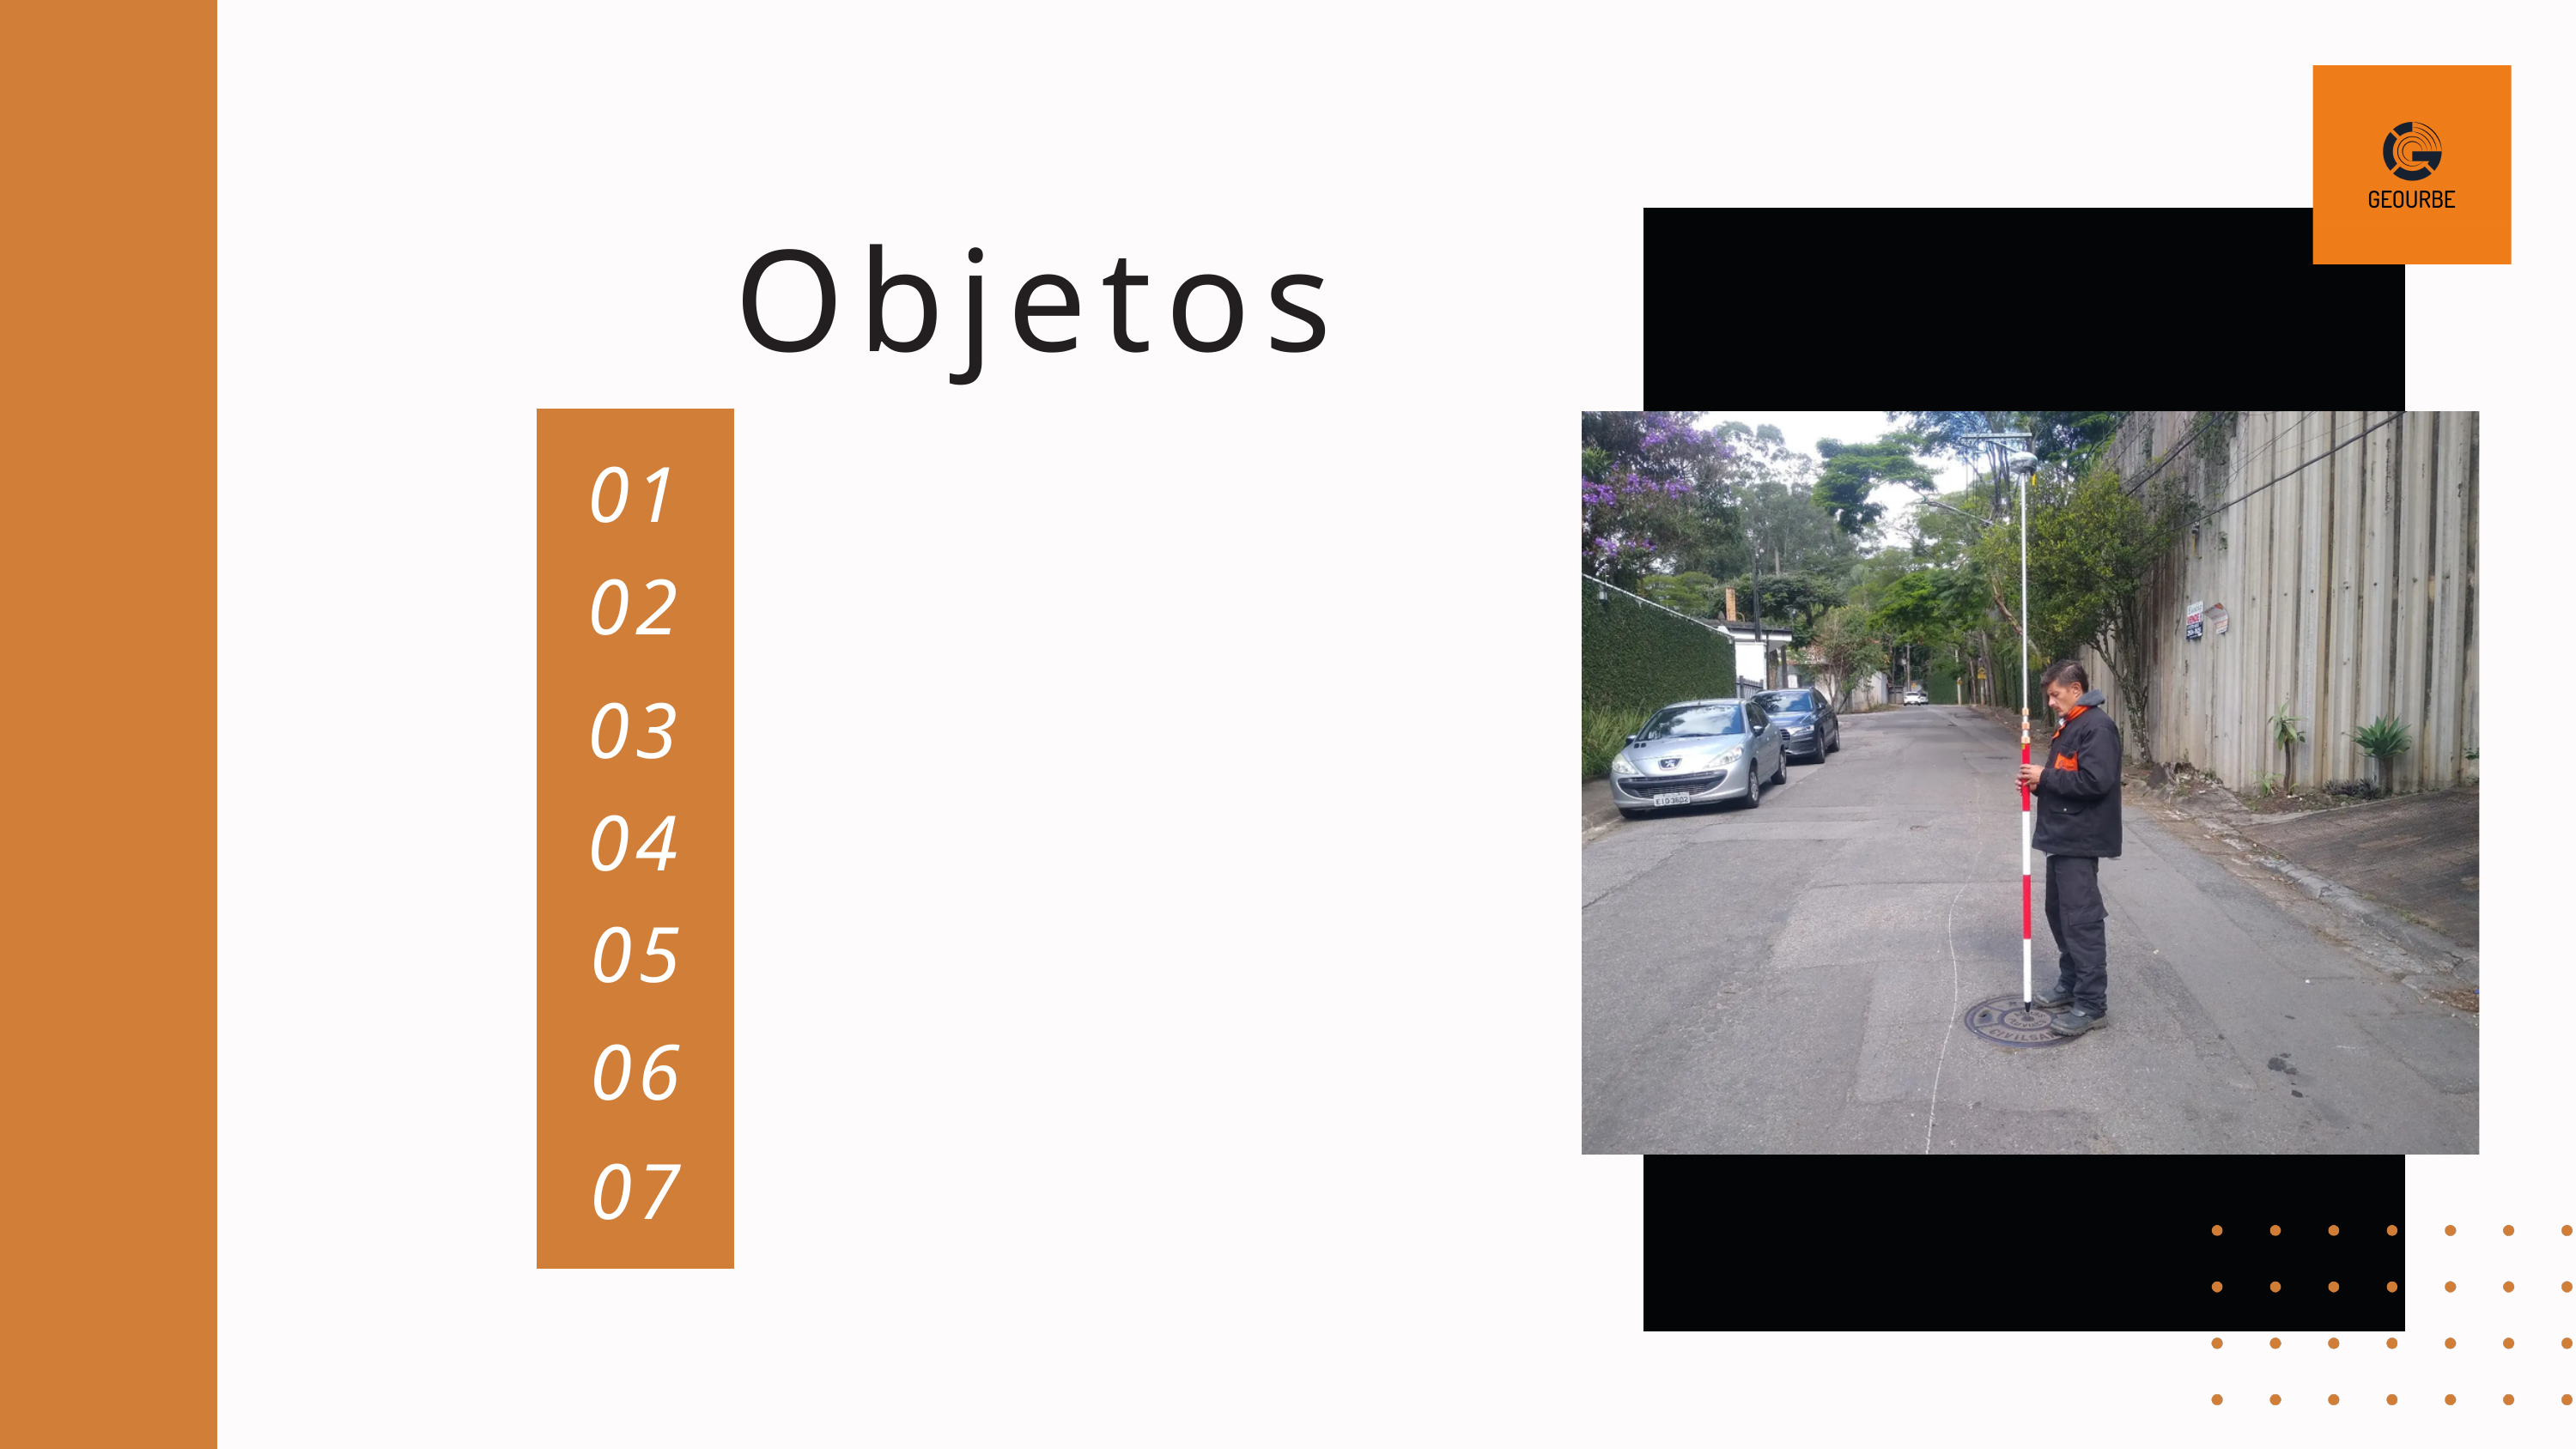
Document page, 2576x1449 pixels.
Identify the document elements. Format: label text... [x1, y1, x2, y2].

text_box [1582, 411, 1638, 1155]
text_box Objetos [734, 185, 1532, 380]
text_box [537, 408, 735, 1270]
text_box [2312, 65, 2512, 264]
text_box [2409, 411, 2480, 1155]
text_box [2211, 1224, 2576, 1449]
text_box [1643, 207, 2406, 1332]
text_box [0, 0, 218, 1449]
